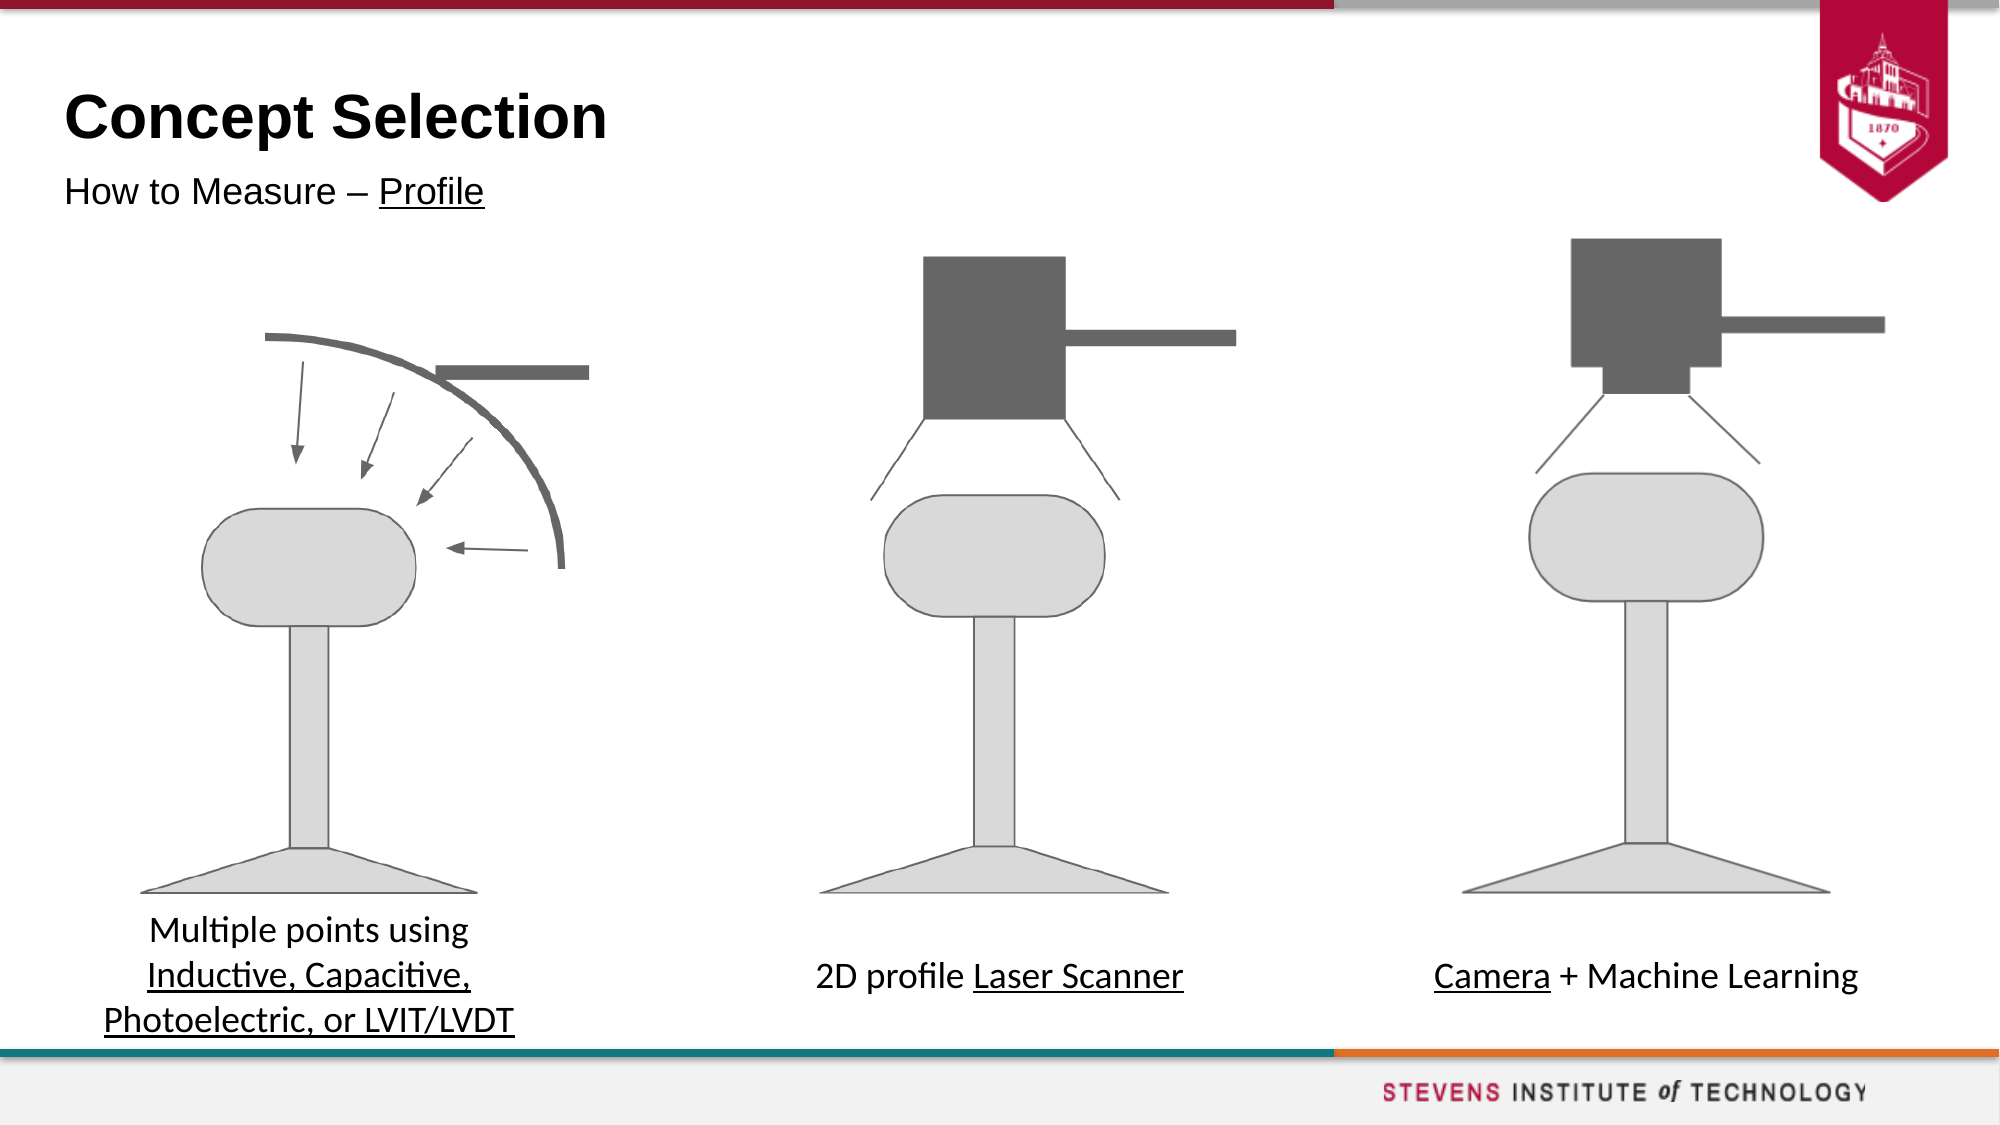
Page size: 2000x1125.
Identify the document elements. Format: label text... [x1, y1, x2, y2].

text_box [76, 292, 590, 1050]
list How to Measure – Profile [49, 160, 1951, 228]
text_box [1413, 235, 1891, 1005]
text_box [767, 235, 1248, 1005]
title Concept Selection [49, 68, 1647, 157]
